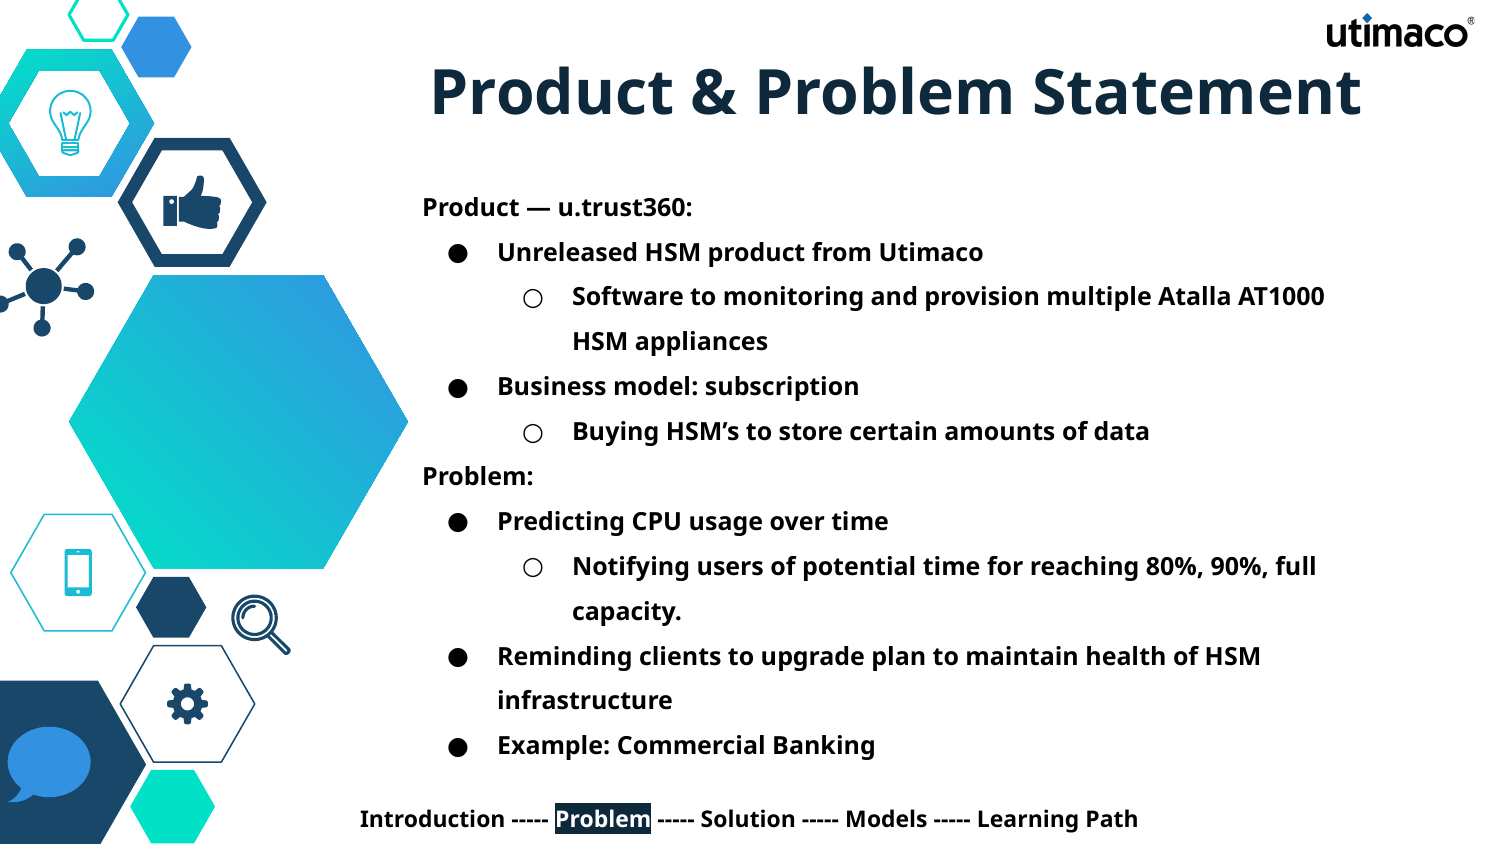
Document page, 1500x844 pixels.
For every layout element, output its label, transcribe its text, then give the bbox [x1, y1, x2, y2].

title Product & Problem Statement [414, 15, 1396, 143]
picture [1327, 13, 1475, 47]
text_box [67, 274, 407, 566]
text_box Introduction ----- Problem ----- Solution ----- Models ----- Learning Path [173, 789, 1327, 844]
text_box Product — u.trust360: Unreleased HSM product from Utimaco Software to monitoring and provision multiple Atalla AT1000 HSM appliances Business model: subscription Buying HSM’s to store certain amounts of data Problem: Predicting CPU usage over time Notifying users of potential time for reaching 80%, 90%, full capacity. Reminding clients to upgrade plan to maintain health of HSM infrastructure Example: Commercial Banking [407, 161, 1404, 737]
